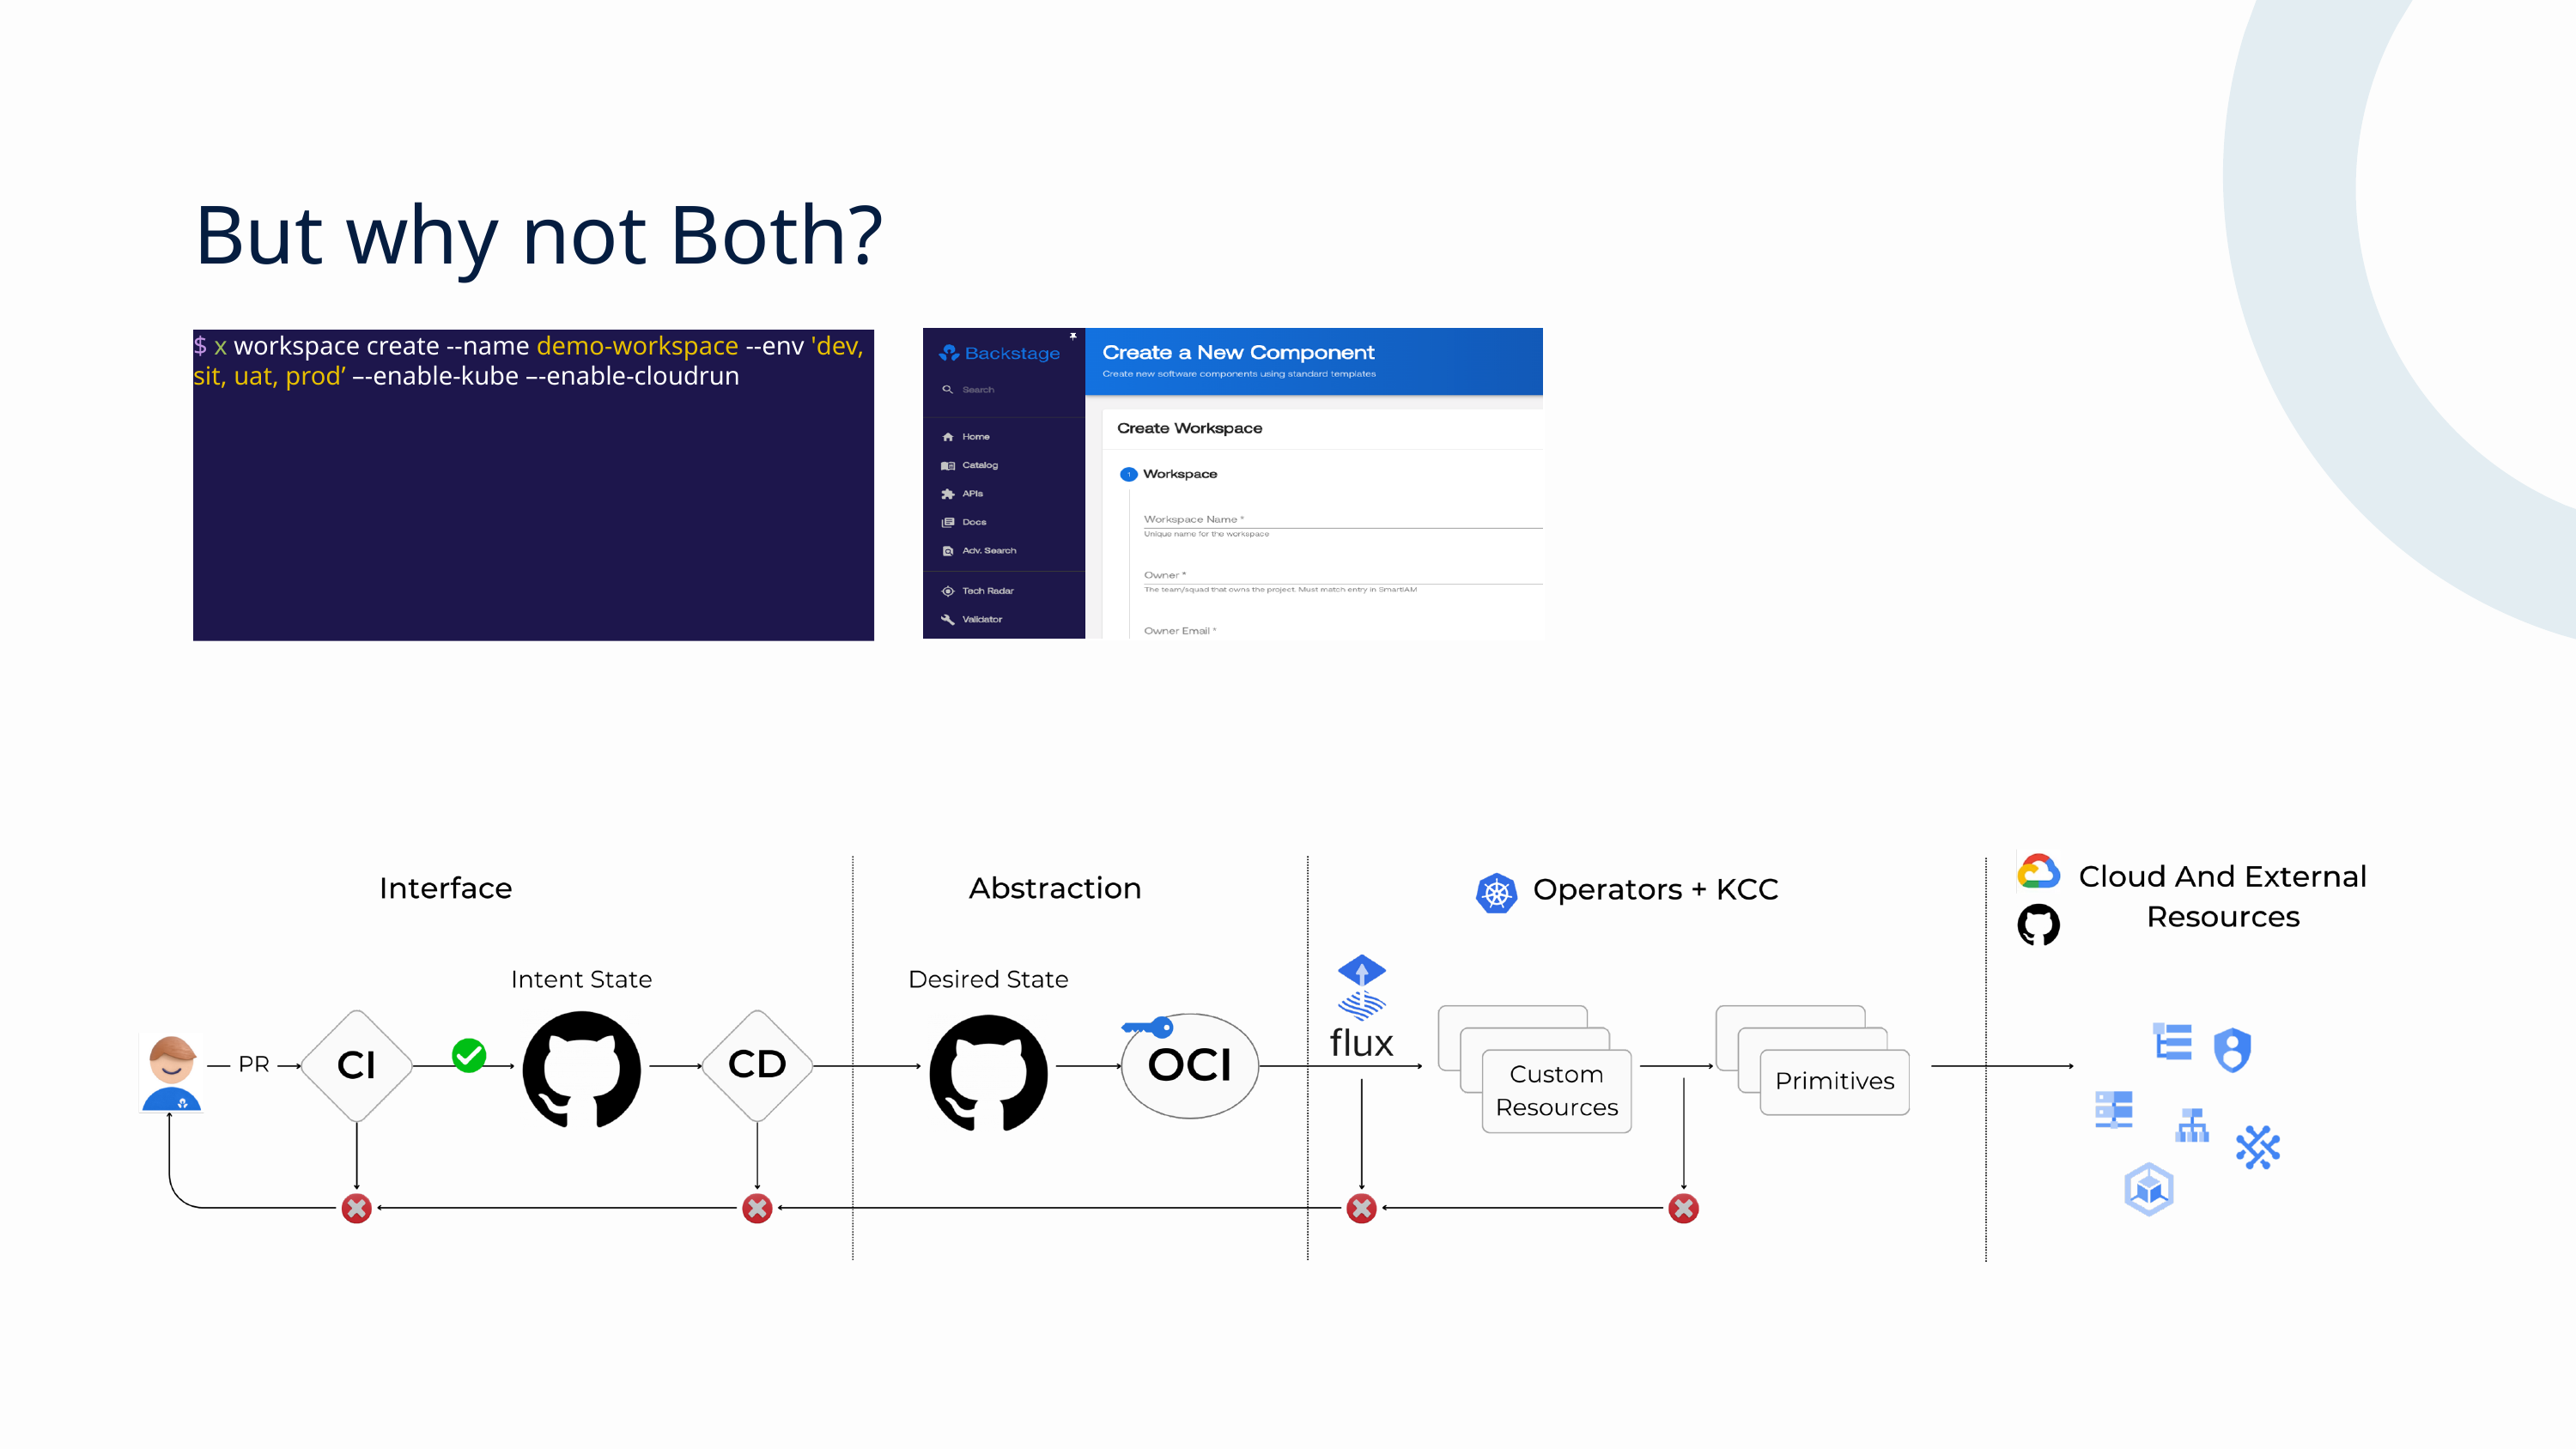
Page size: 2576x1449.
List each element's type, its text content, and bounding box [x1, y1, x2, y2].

picture [922, 327, 1544, 640]
text_box But why not Both? [192, 167, 1680, 281]
text_box [2221, 0, 2576, 641]
text_box $ x workspace create --name demo-workspace --env 'dev, sit, uat, prod’ –-enable-kube –-enable-cloudrun [193, 330, 875, 641]
picture [118, 758, 2458, 1331]
